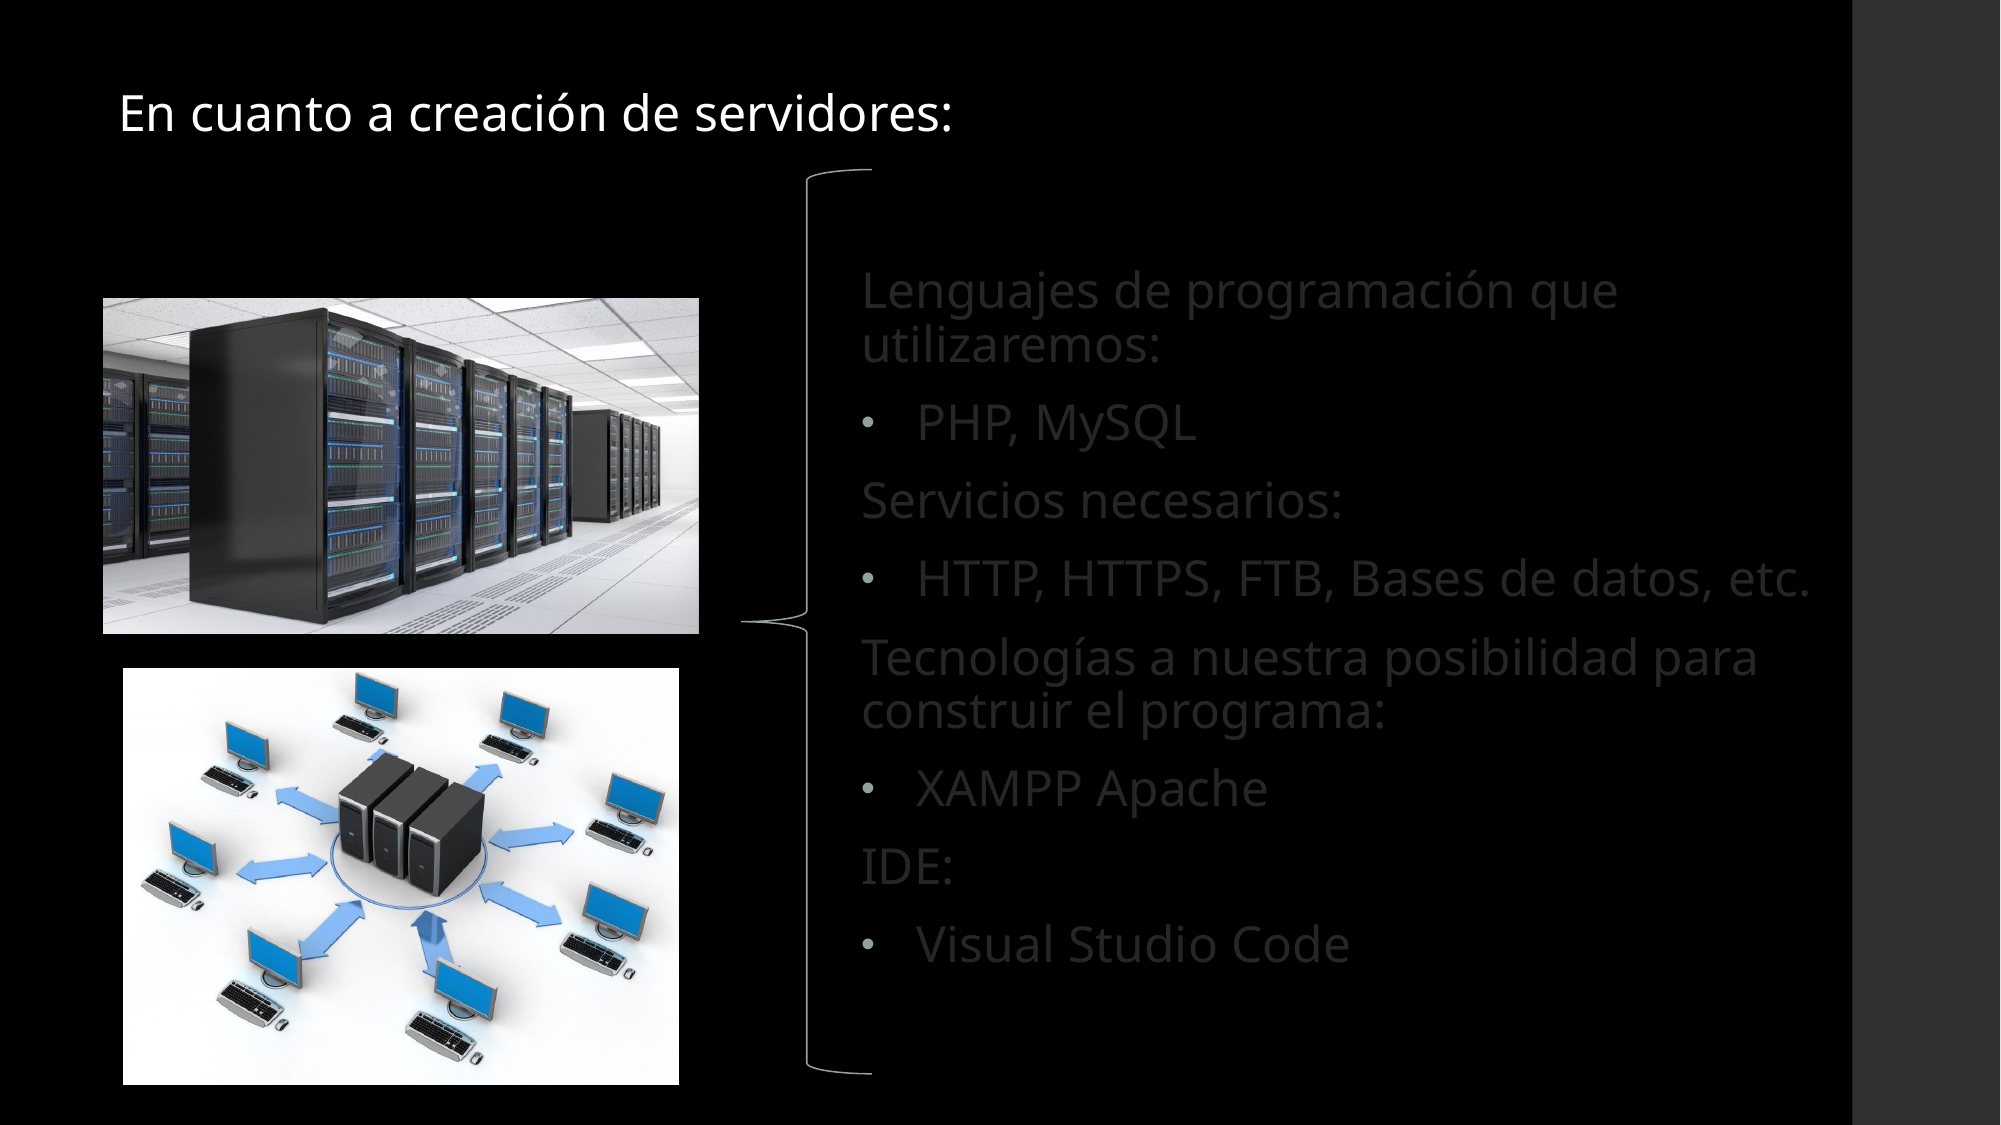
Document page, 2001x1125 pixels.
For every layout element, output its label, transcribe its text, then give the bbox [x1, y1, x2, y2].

list En cuanto a creación de servidores: [103, 81, 1788, 1014]
text_box Lenguajes de programación que utilizaremos: PHP, MySQL Servicios necesarios: HTTP, HTTPS, FTB, Bases de datos, etc. Tecnologías a nuestra posibilidad para construir el programa: XAMPP Apache IDE: Visual Studio Code [846, 258, 1831, 999]
picture [103, 298, 699, 634]
picture [123, 668, 679, 1085]
text_box [740, 168, 872, 1075]
